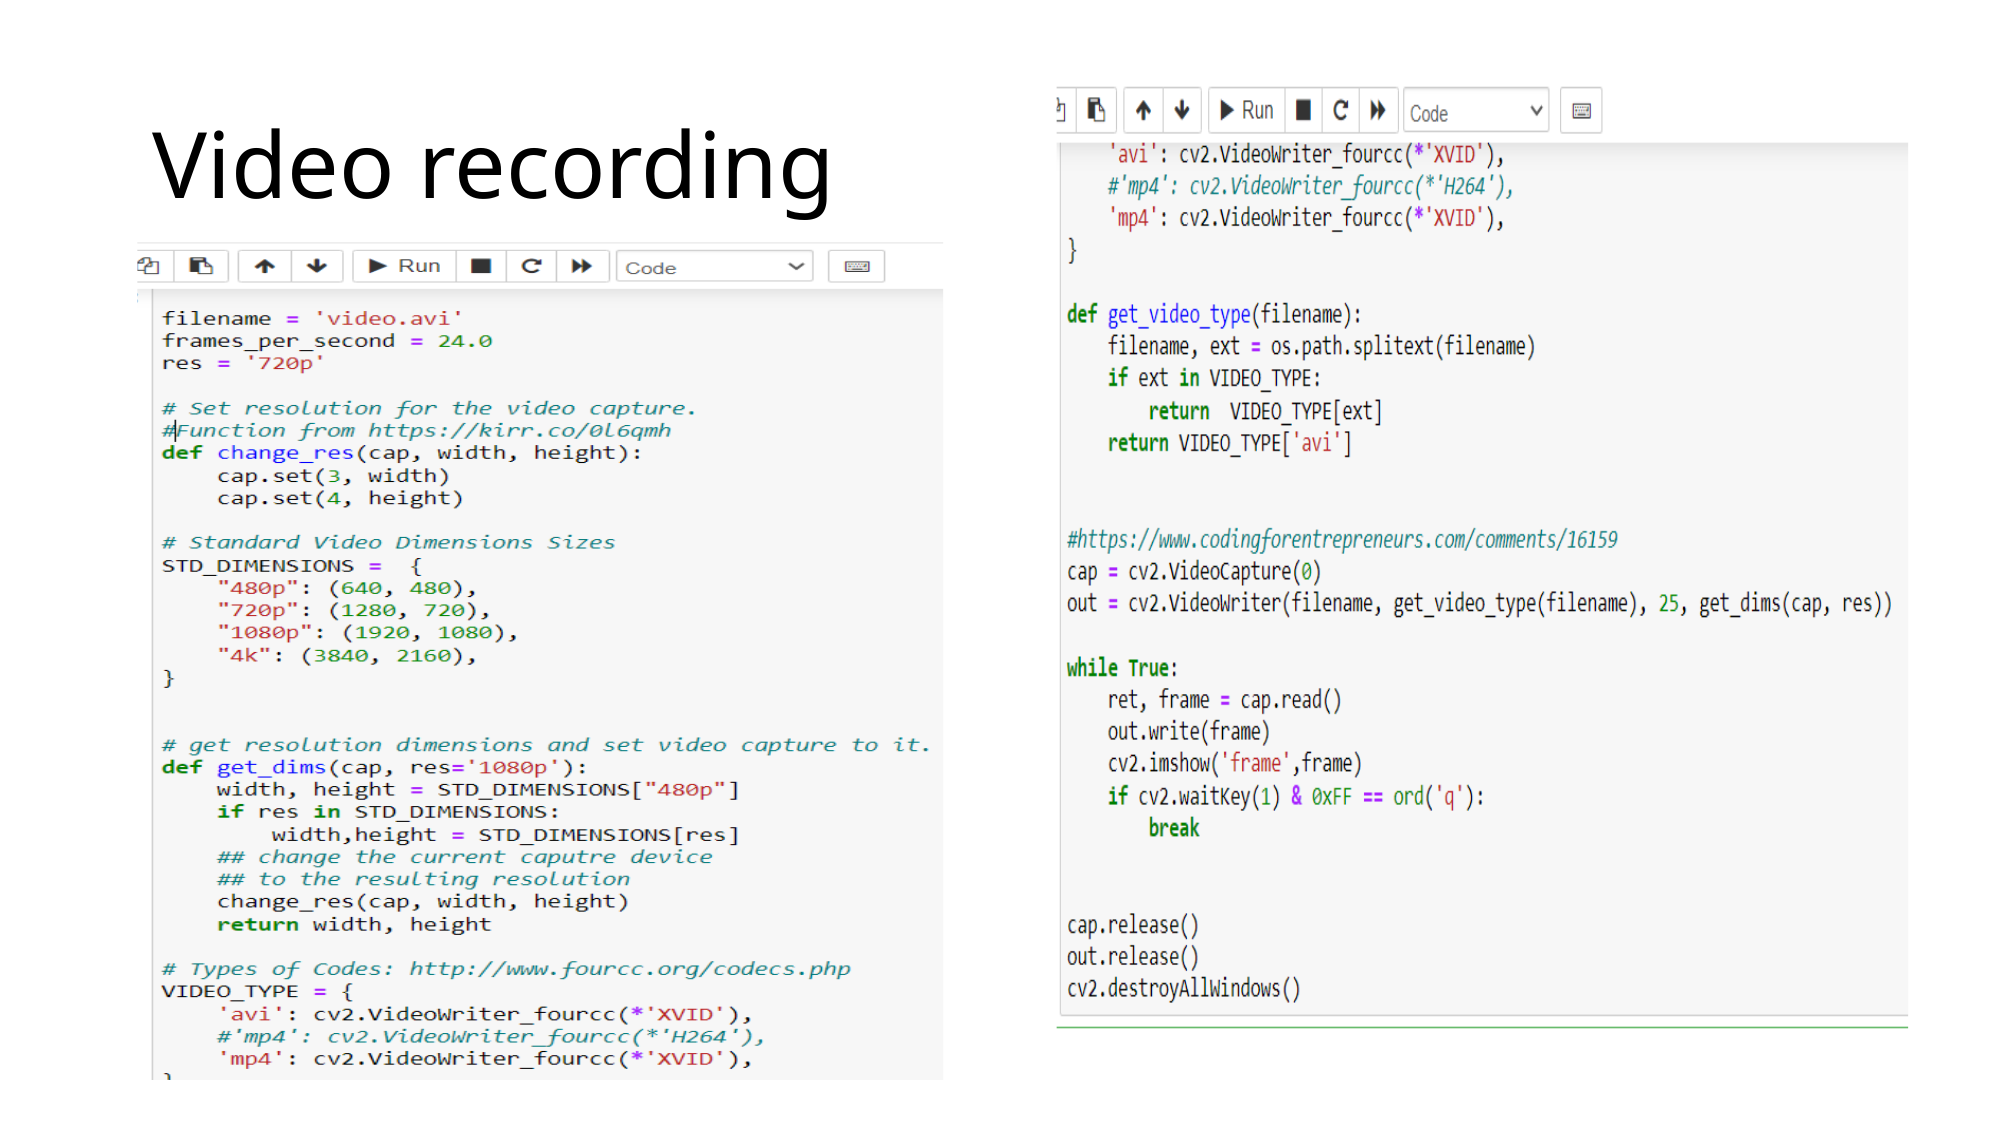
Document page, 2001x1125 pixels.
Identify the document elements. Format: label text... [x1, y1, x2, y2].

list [1056, 81, 1909, 1032]
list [137, 242, 944, 1080]
title Video recording [137, 59, 1863, 278]
